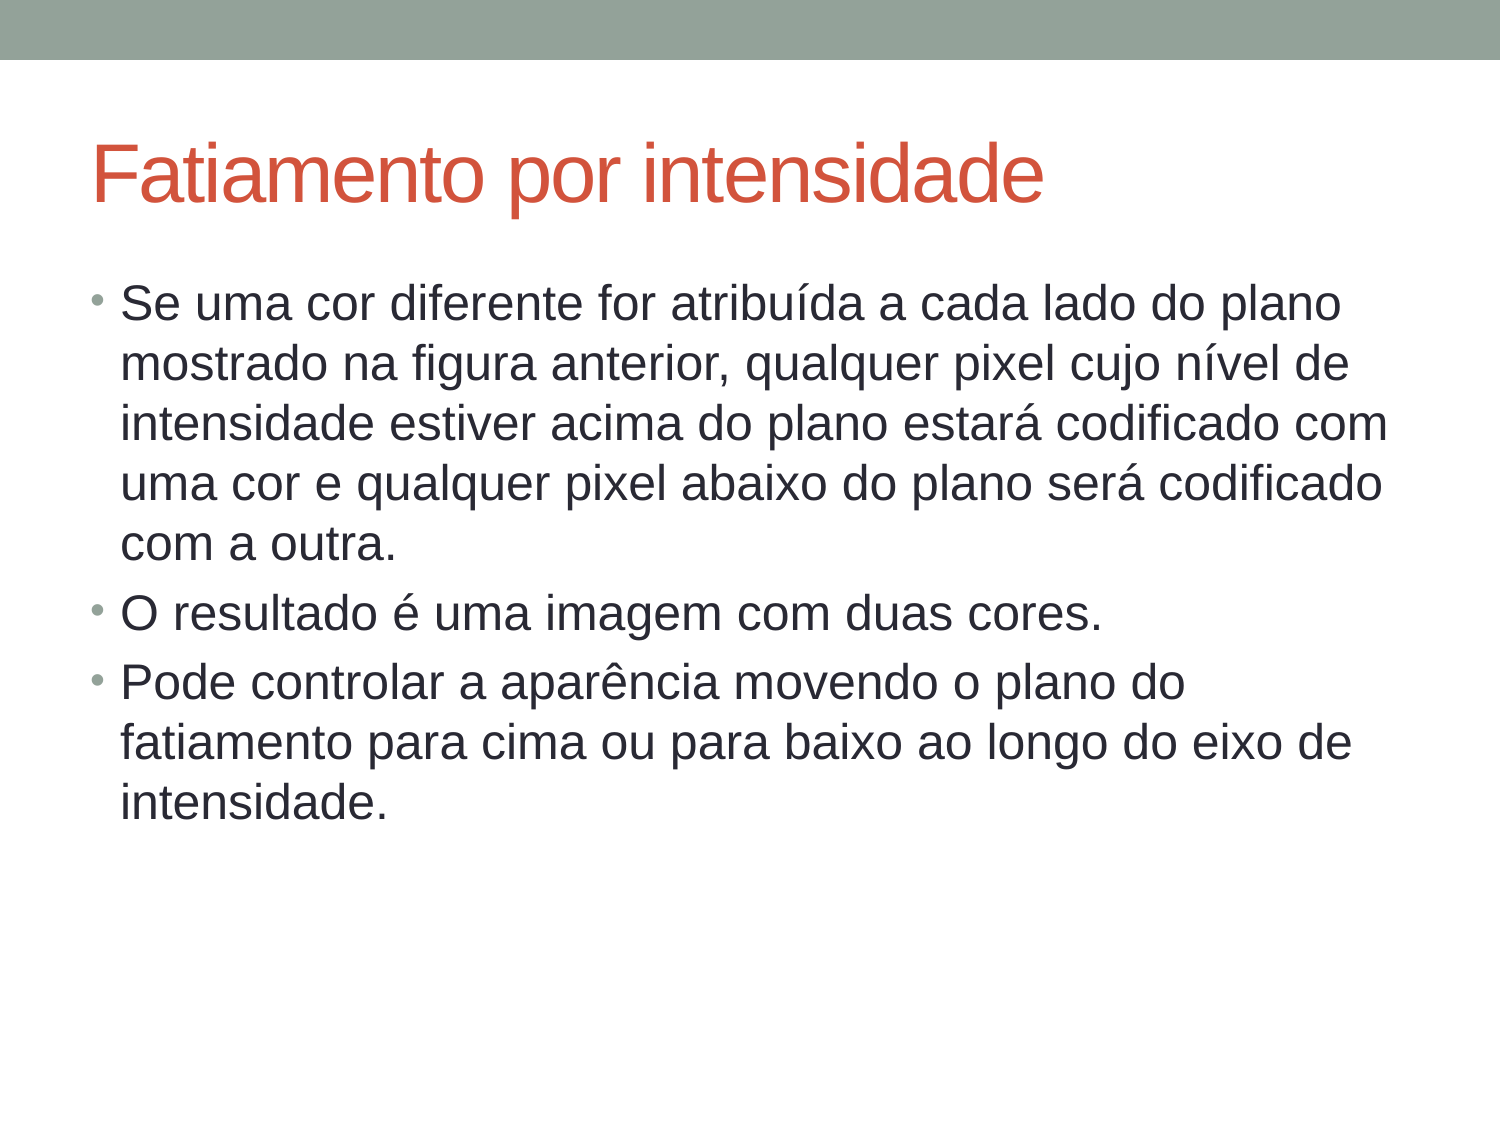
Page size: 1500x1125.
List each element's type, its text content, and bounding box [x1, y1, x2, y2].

list Se uma cor diferente for atribuída a cada lado do plano mostrado na figura anterior, qualquer pixel cujo nível de intensidade estiver acima do plano estará codificado com uma cor e qualquer pixel abaixo do plano será codificado com a outra. O resultado é uma imagem com duas cores. Pode controlar a aparência movendo o plano do fatiamento para cima ou para baixo ao longo do eixo de intensidade. [75, 262, 1425, 1063]
title Fatiamento por intensidade [75, 87, 1425, 250]
